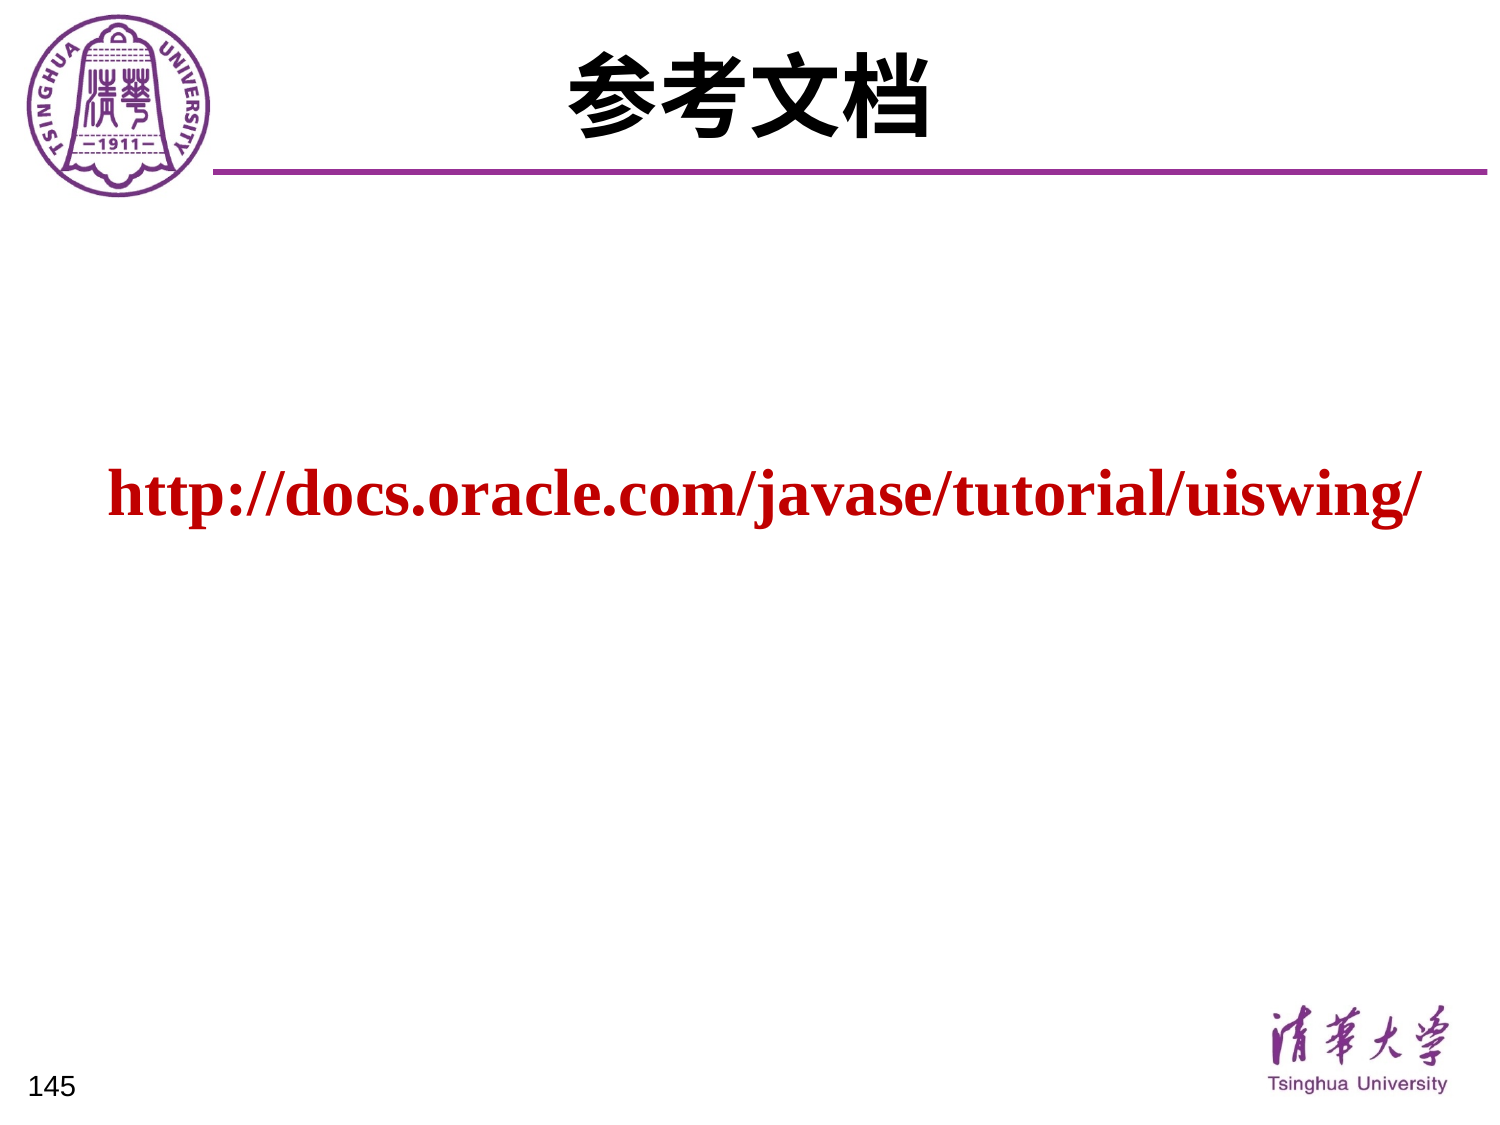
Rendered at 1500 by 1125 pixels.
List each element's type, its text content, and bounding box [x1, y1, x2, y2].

text_box http://docs.oracle.com/javase/tutorial/uiswing/ [92, 441, 1440, 537]
picture [24, 151, 213, 200]
title 参考文档 [24, 37, 1476, 151]
footer 145 [12, 1059, 176, 1125]
picture [1262, 999, 1454, 1101]
picture [24, 12, 213, 37]
